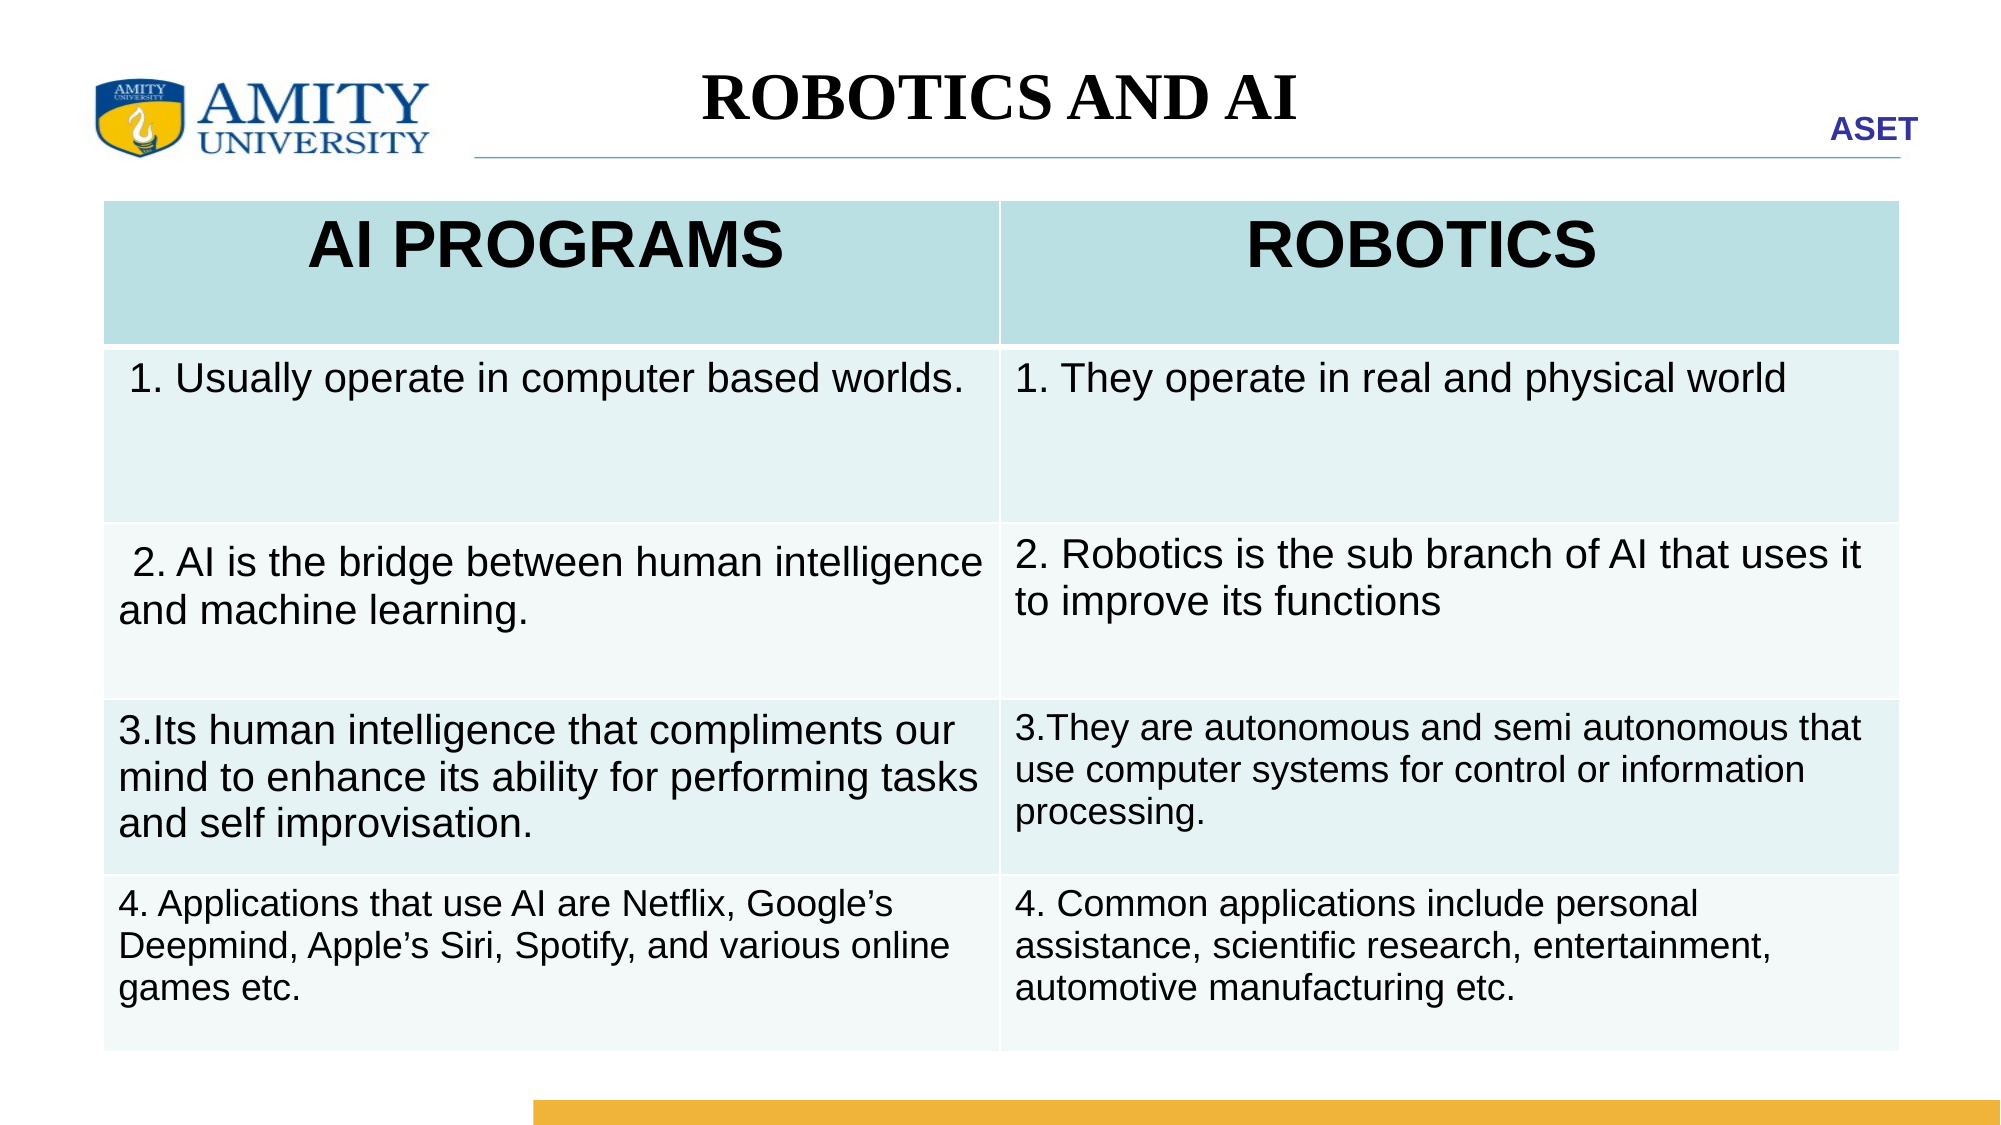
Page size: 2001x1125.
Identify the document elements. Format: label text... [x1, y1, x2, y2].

table_header ROBOTICS [1001, 201, 1899, 344]
picture [0, 0, 2000, 188]
table_cell 2. Robotics is the sub branch of AI that uses it to improve its functions [1001, 524, 1899, 698]
title ROBOTICS AND AI [99, 45, 1900, 233]
table_cell 4. Applications that use AI are Netflix, Google’s Deepmind, Apple’s Siri, Spotify, and various online games etc. [104, 876, 999, 1051]
table_cell 3.They are autonomous and semi autonomous that use computer systems for control or information processing. [1001, 700, 1899, 874]
table_cell 1. They operate in real and physical world [1001, 350, 1899, 522]
table_header AI PROGRAMS [104, 201, 999, 344]
table_cell 2. AI is the bridge between human intelligence and machine learning. [104, 524, 999, 698]
table_cell 4. Common applications include personal assistance, scientific research, entertainment, automotive manufacturing etc. [1001, 876, 1899, 1051]
table_cell 3.Its human intelligence that compliments our mind to enhance its ability for performing tasks and self improvisation. [104, 700, 999, 874]
table_cell 1. Usually operate in computer based worlds. [104, 350, 999, 522]
